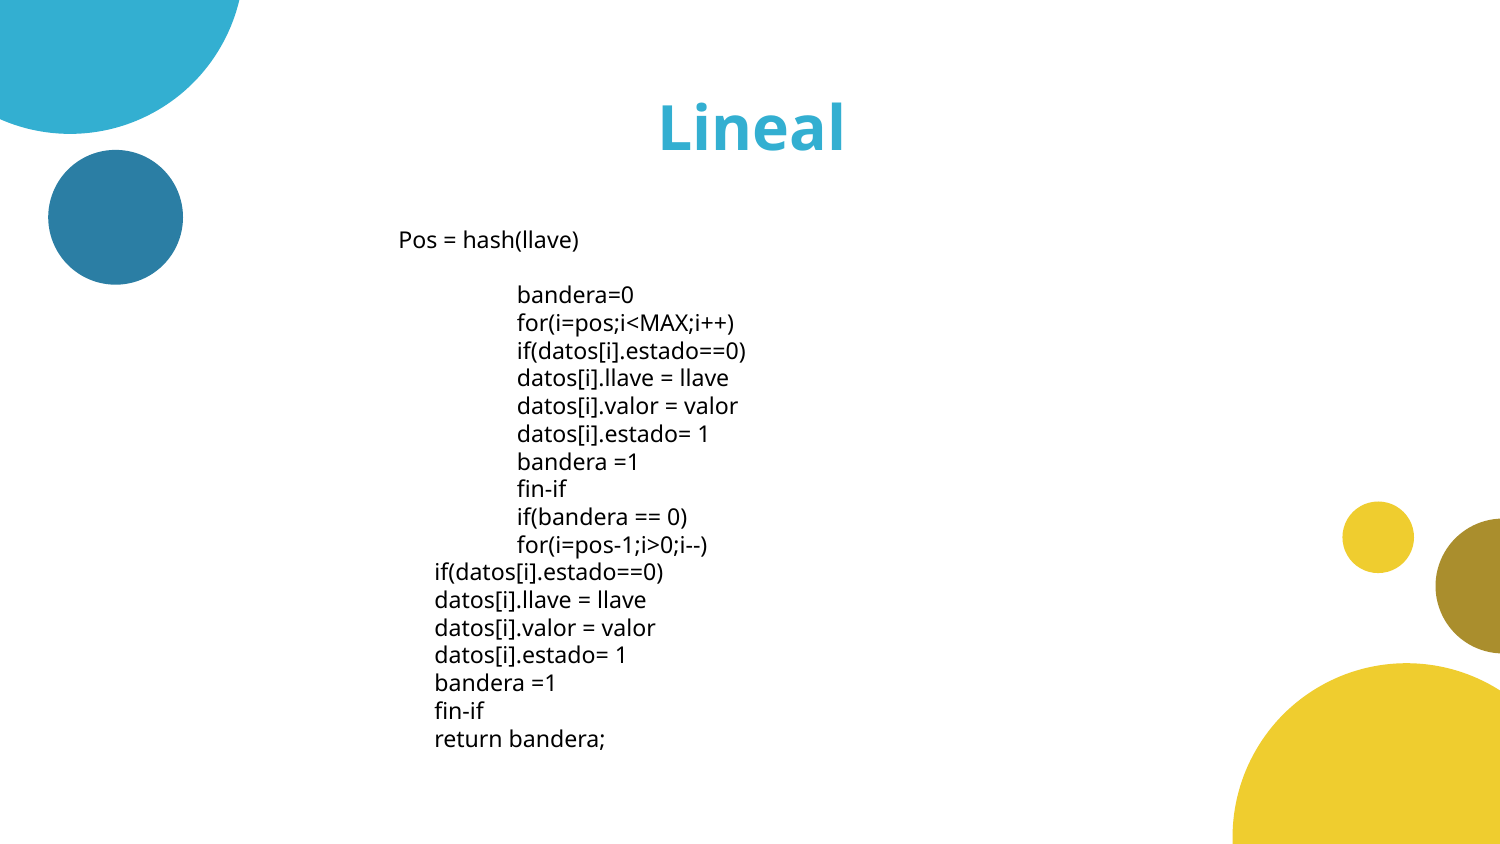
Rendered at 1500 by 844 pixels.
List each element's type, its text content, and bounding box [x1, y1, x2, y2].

list Pos = hash(llave) bandera=0 for(i=pos;i<MAX;i++) if(datos[i].estado==0) datos[i].llave = llave datos[i].valor = valor datos[i].estado= 1 bandera =1 fin-if if(bandera == 0) for(i=pos-1;i>0;i--) if(datos[i].estado==0) datos[i].llave = llave datos[i].valor = valor datos[i].estado= 1 bandera =1 fin-if return bandera; [383, 210, 1255, 771]
title Lineal [116, 72, 1388, 167]
